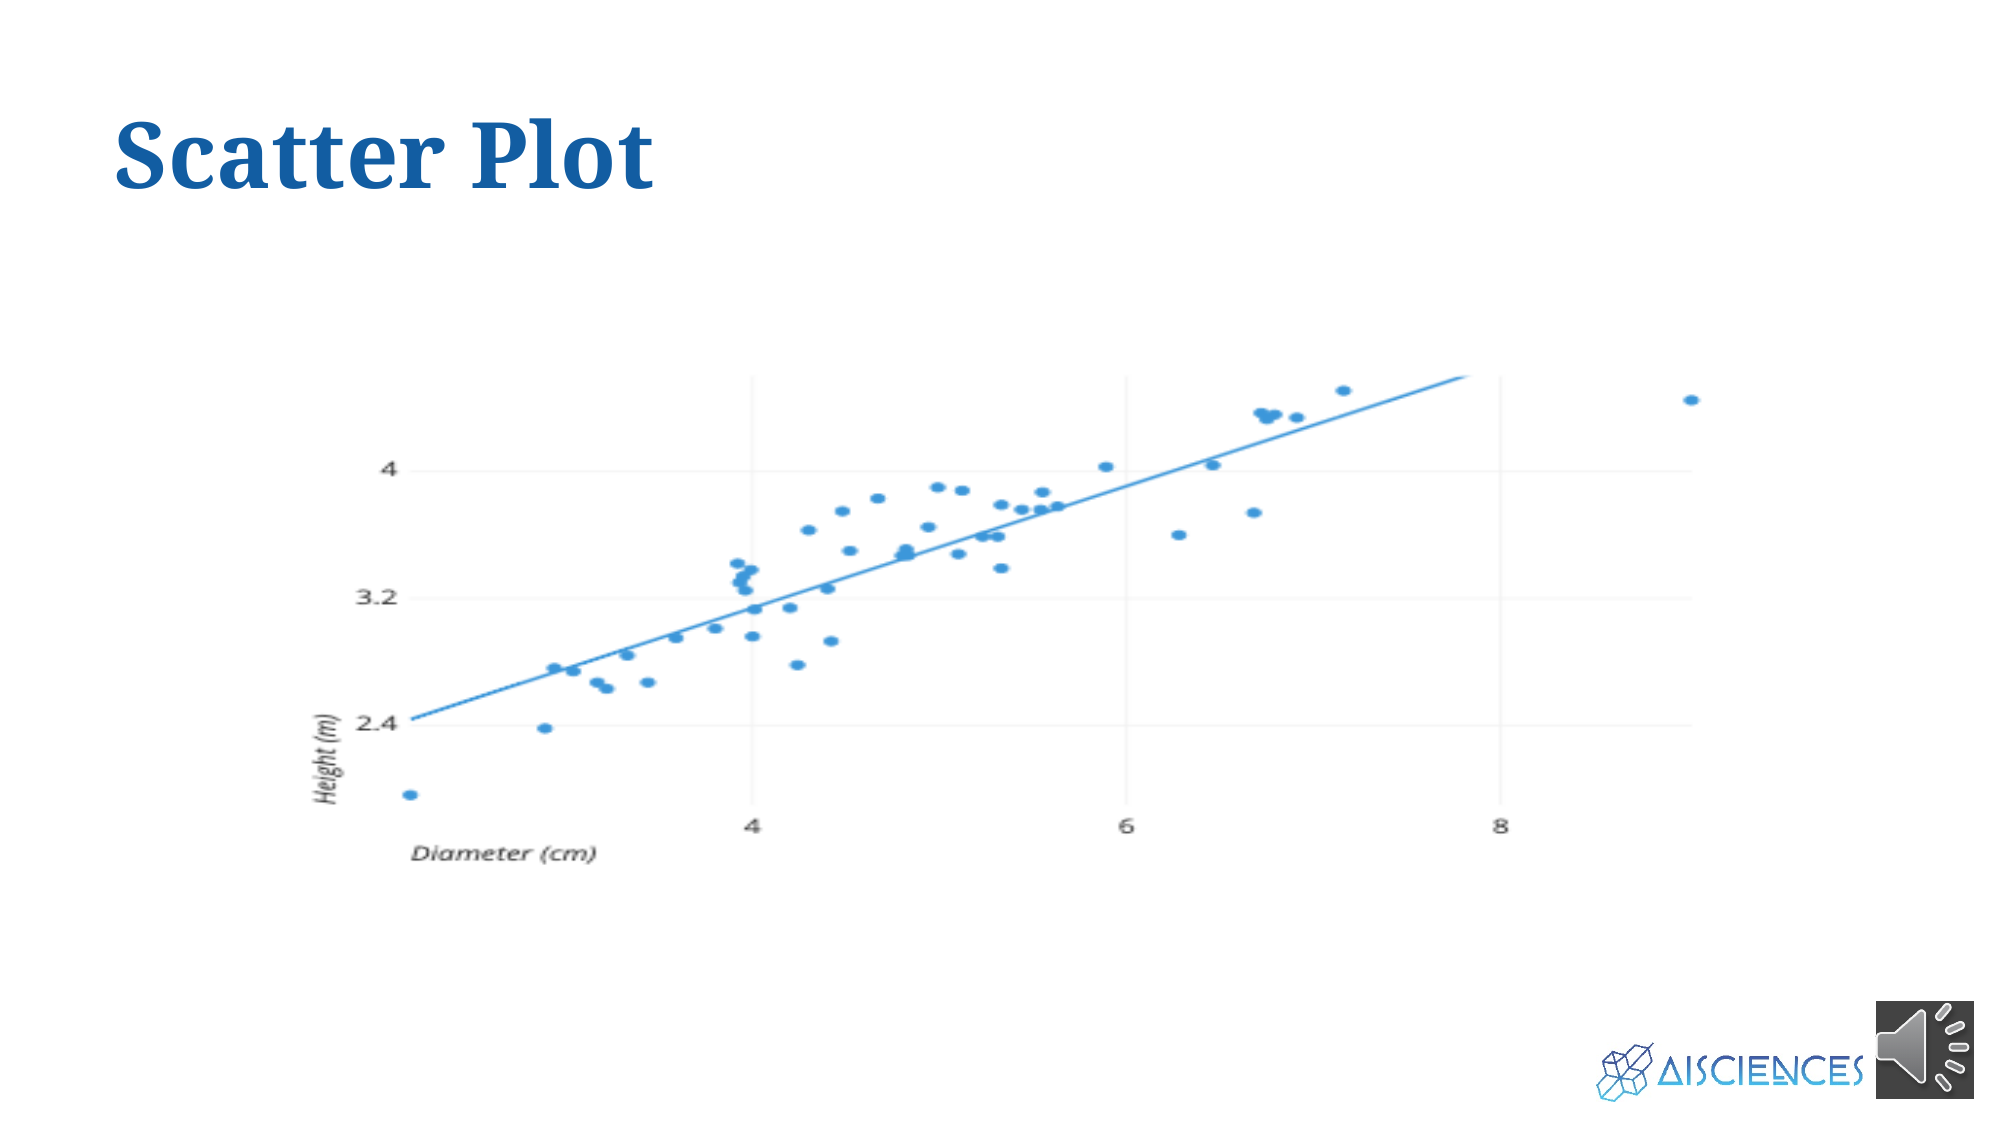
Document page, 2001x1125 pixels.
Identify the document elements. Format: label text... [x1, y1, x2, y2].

title Scatter Plot [99, 43, 1900, 274]
picture [1874, 999, 1976, 1101]
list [271, 329, 1729, 899]
picture [1596, 1042, 1863, 1102]
